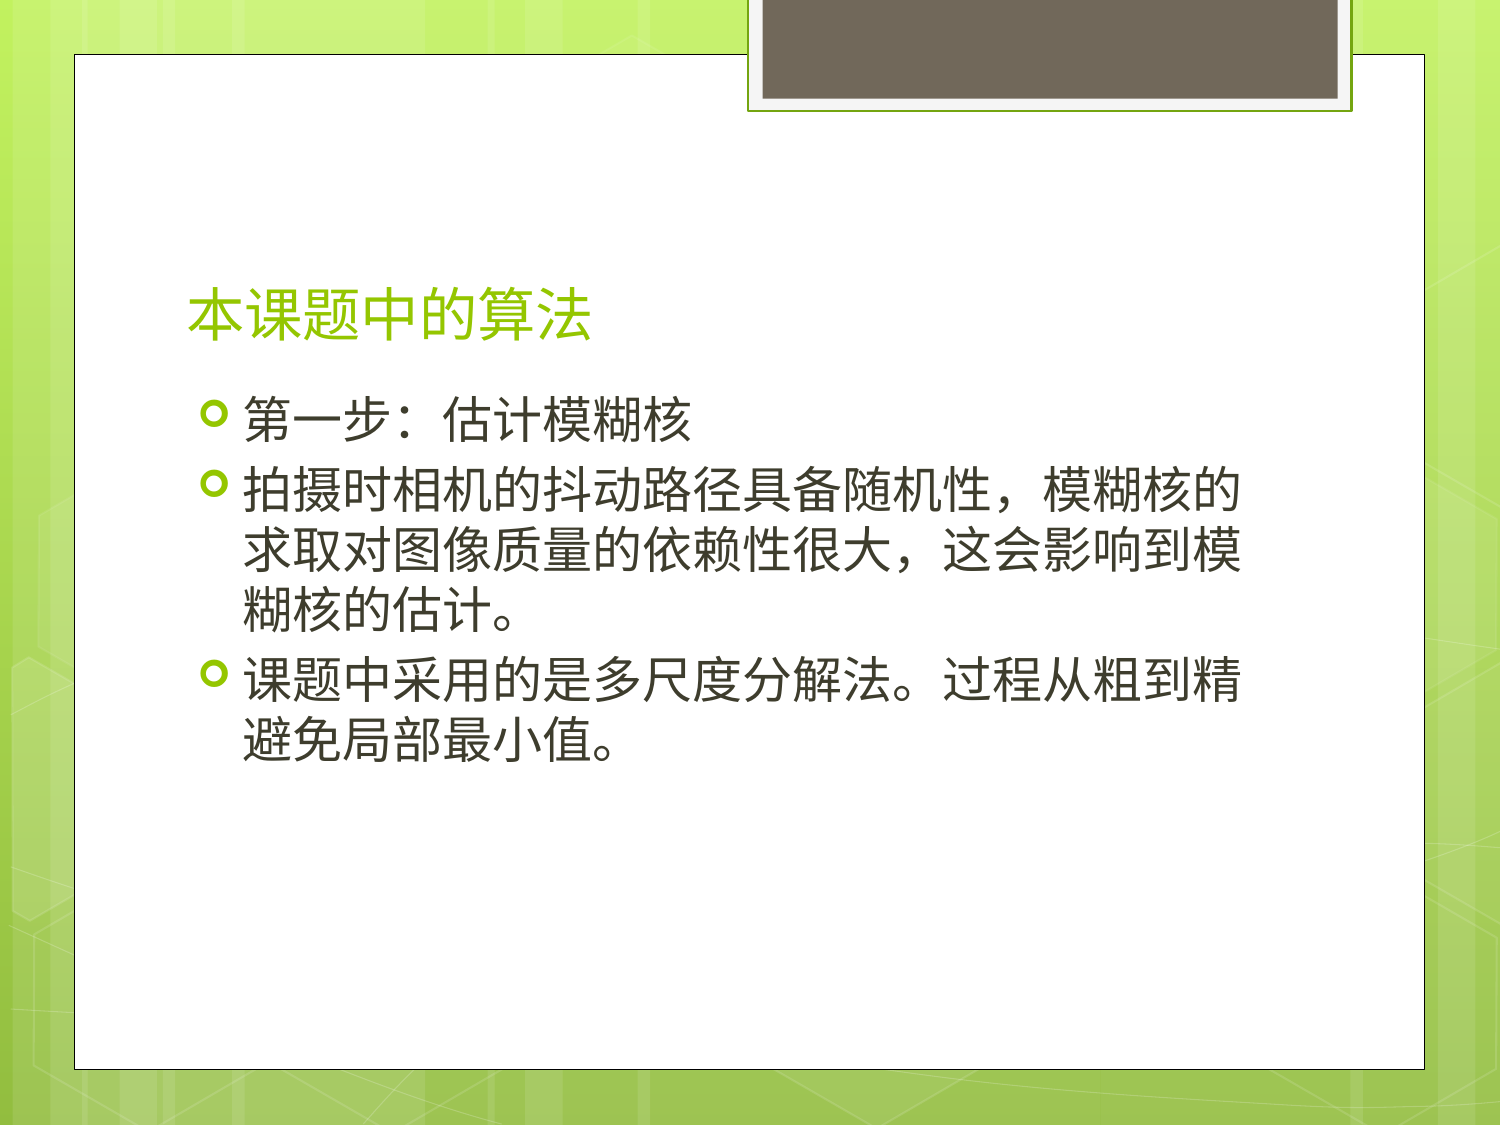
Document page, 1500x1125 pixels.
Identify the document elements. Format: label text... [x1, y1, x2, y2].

list 第一步：估计模糊核 拍摄时相机的抖动路径具备随机性，模糊核的求取对图像质量的依赖性很大，这会影响到模糊核的估计。 课题中采用的是多尺度分解法。过程从粗到精避免局部最小值。 [171, 381, 1283, 957]
title 本课题中的算法 [171, 168, 1324, 357]
